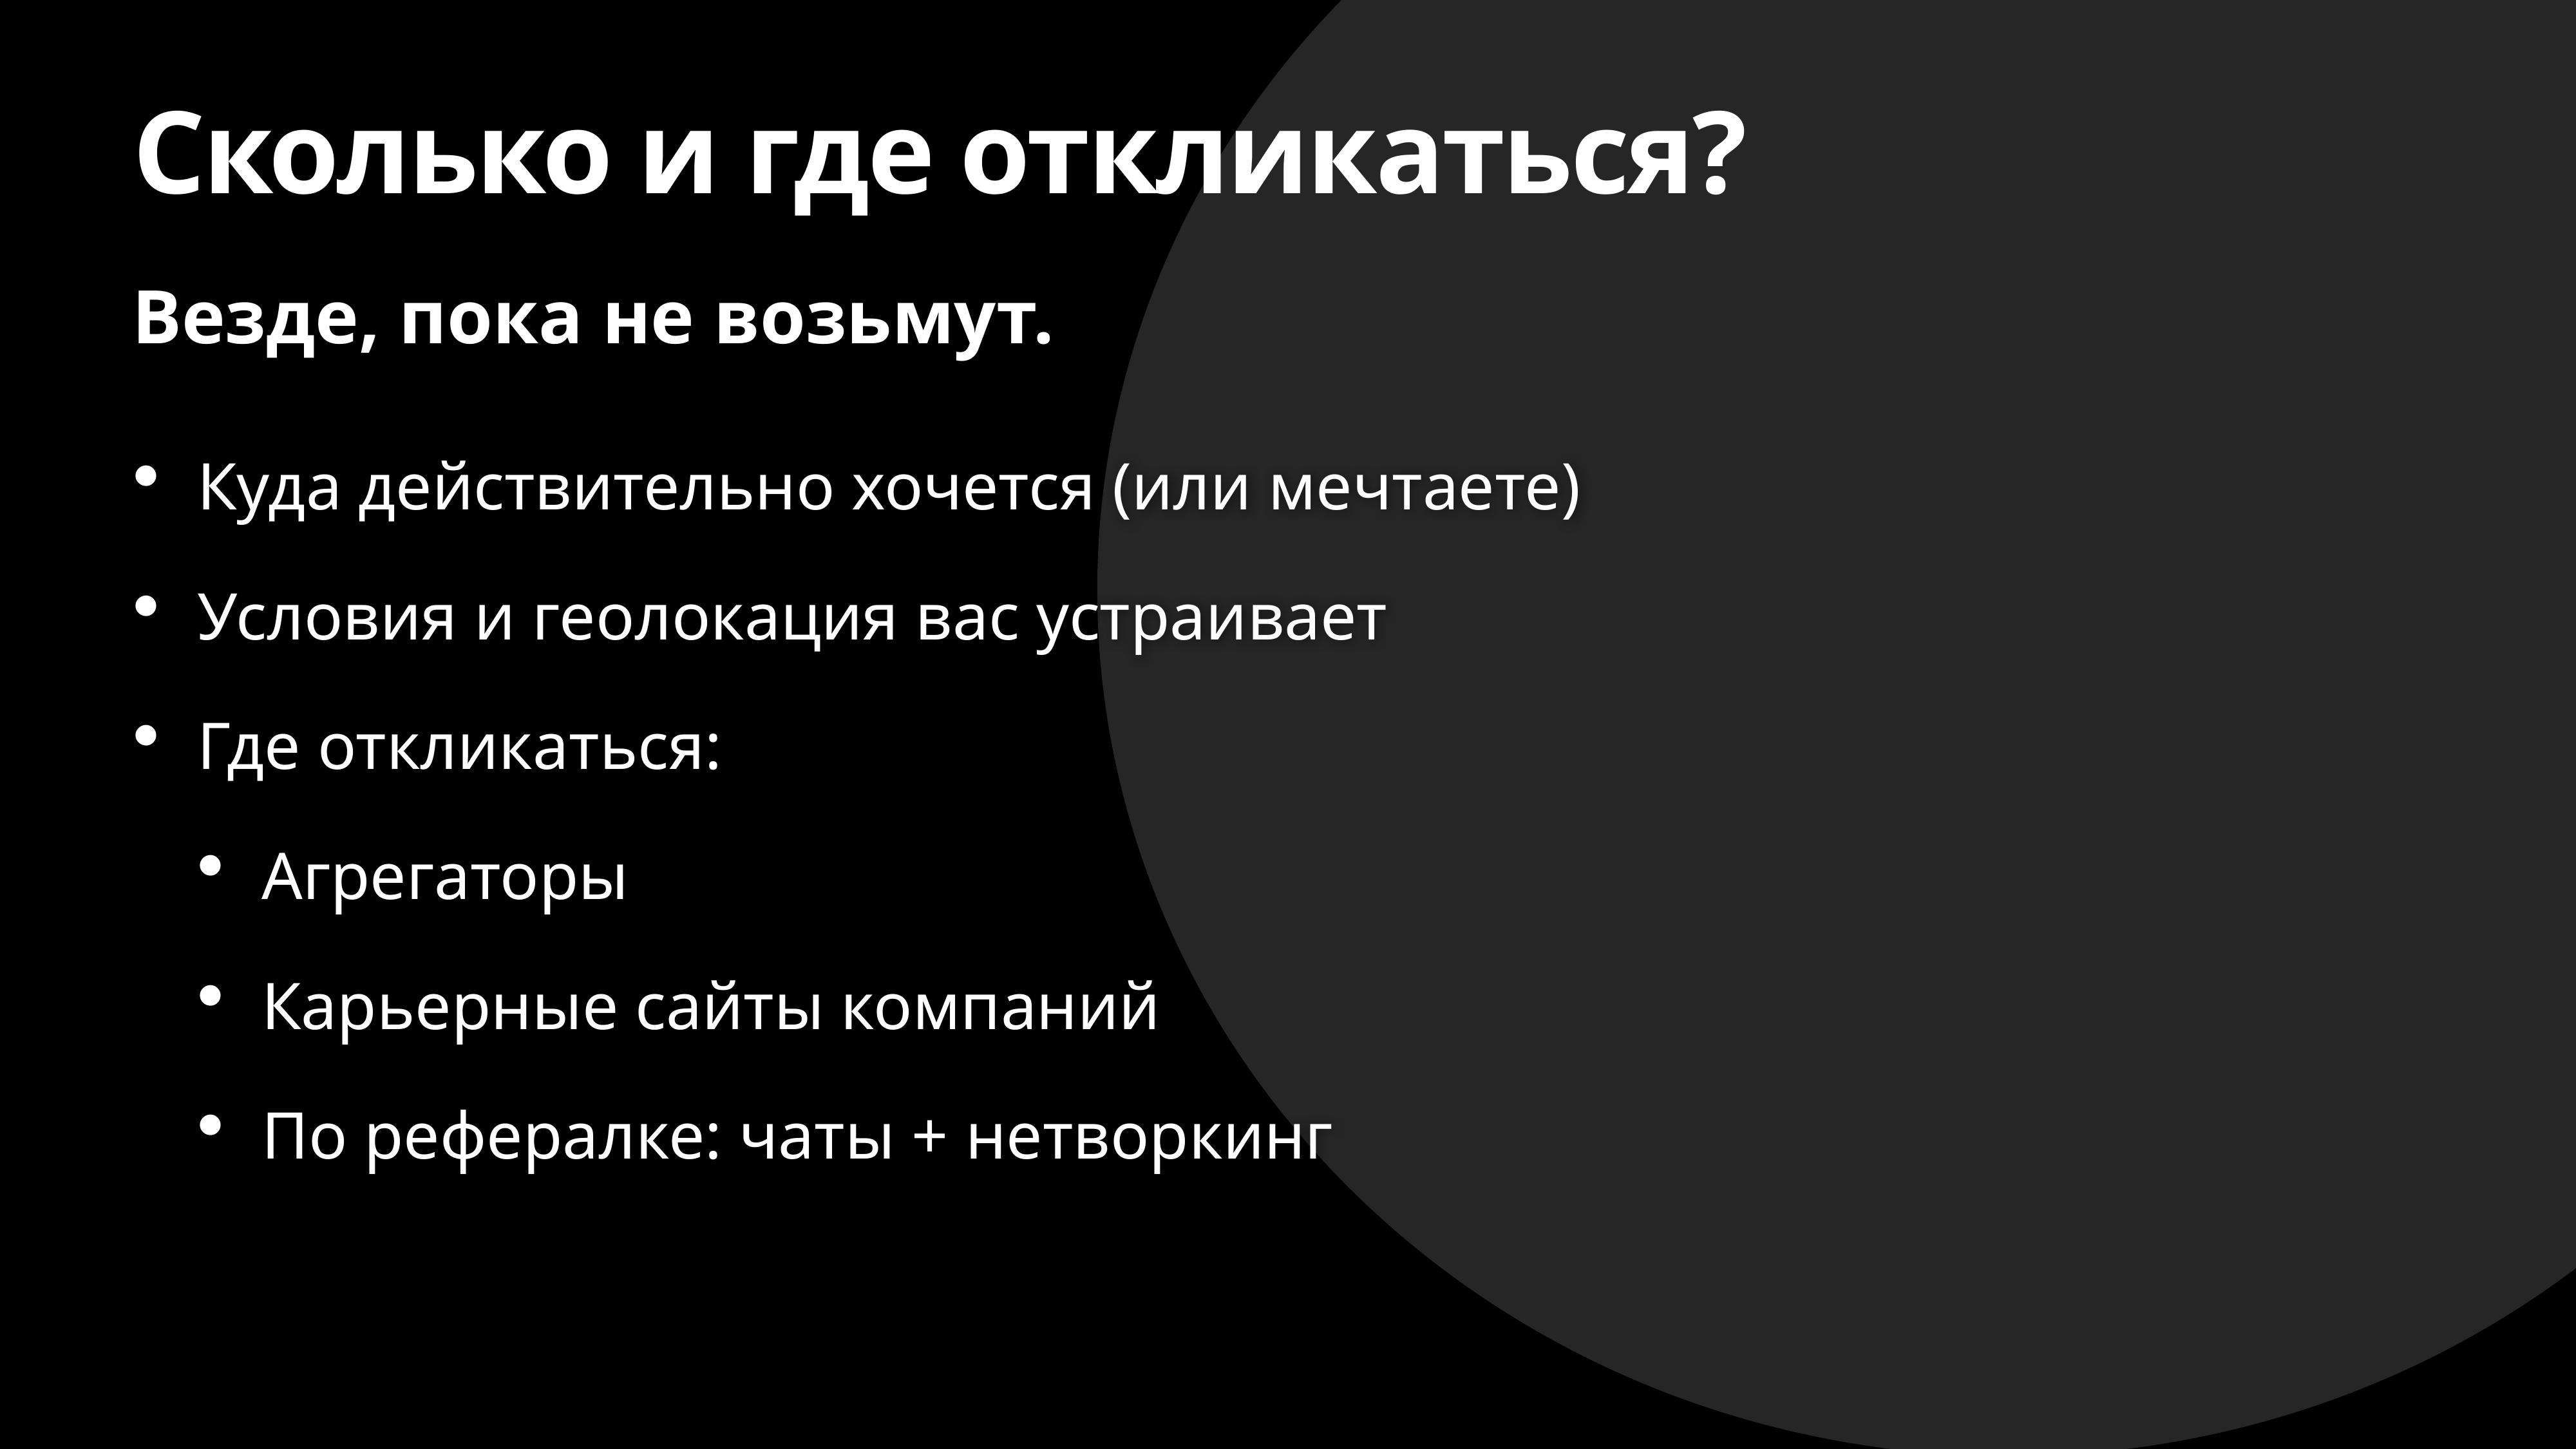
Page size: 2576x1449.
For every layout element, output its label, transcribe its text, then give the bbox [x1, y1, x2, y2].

list Везде, пока не возьмут. [127, 264, 2449, 364]
list Куда действительно хочется (или мечтаете) Условия и геолокация вас устраивает Где откликаться: Агрегаторы Карьерные сайты компаний По рефералке: чаты + нетворкинг [127, 448, 2449, 1321]
title Сколько и где откликаться? [127, 100, 2449, 252]
text_box [1110, 0, 2576, 1449]
